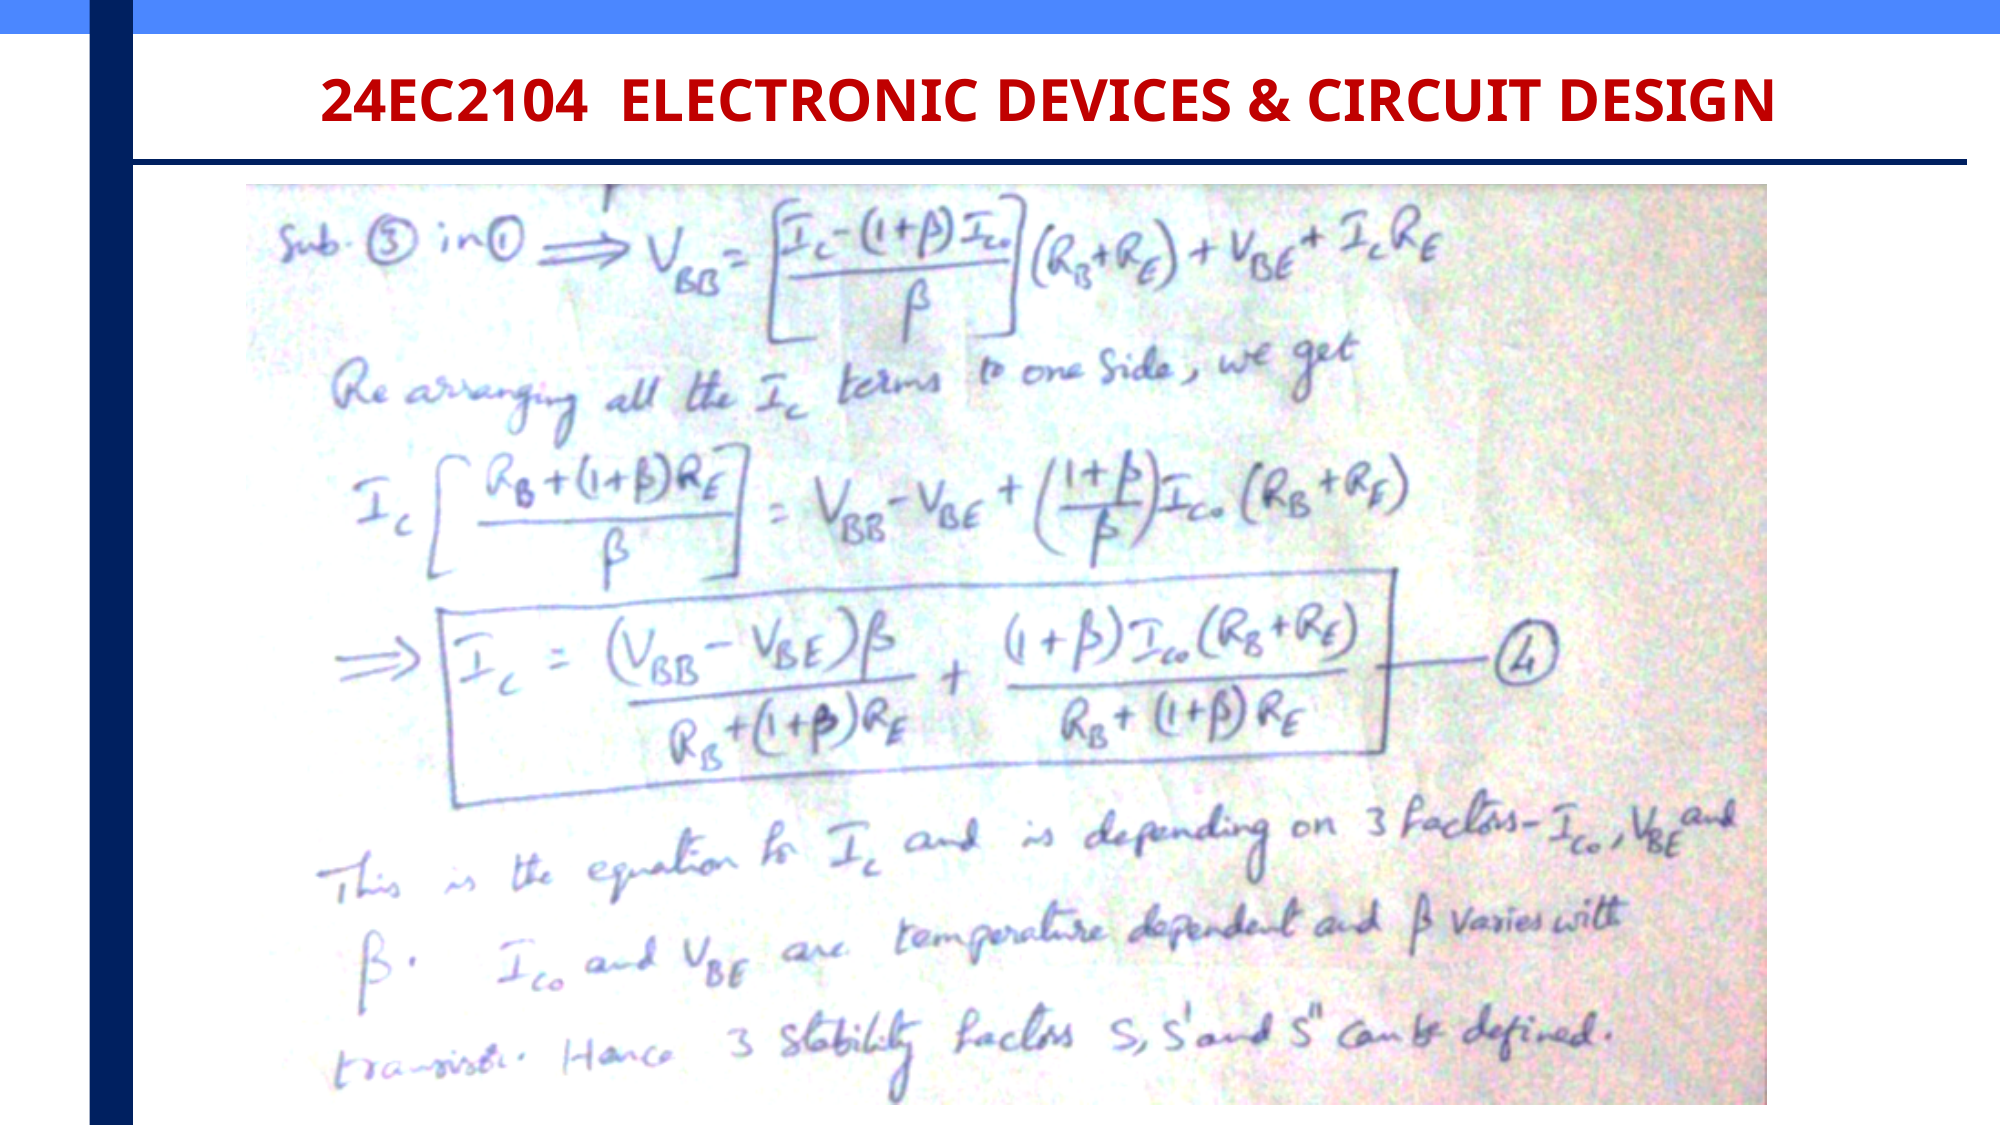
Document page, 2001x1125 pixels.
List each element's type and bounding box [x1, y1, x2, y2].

picture [245, 184, 1767, 1105]
text_box [0, 0, 2000, 1125]
